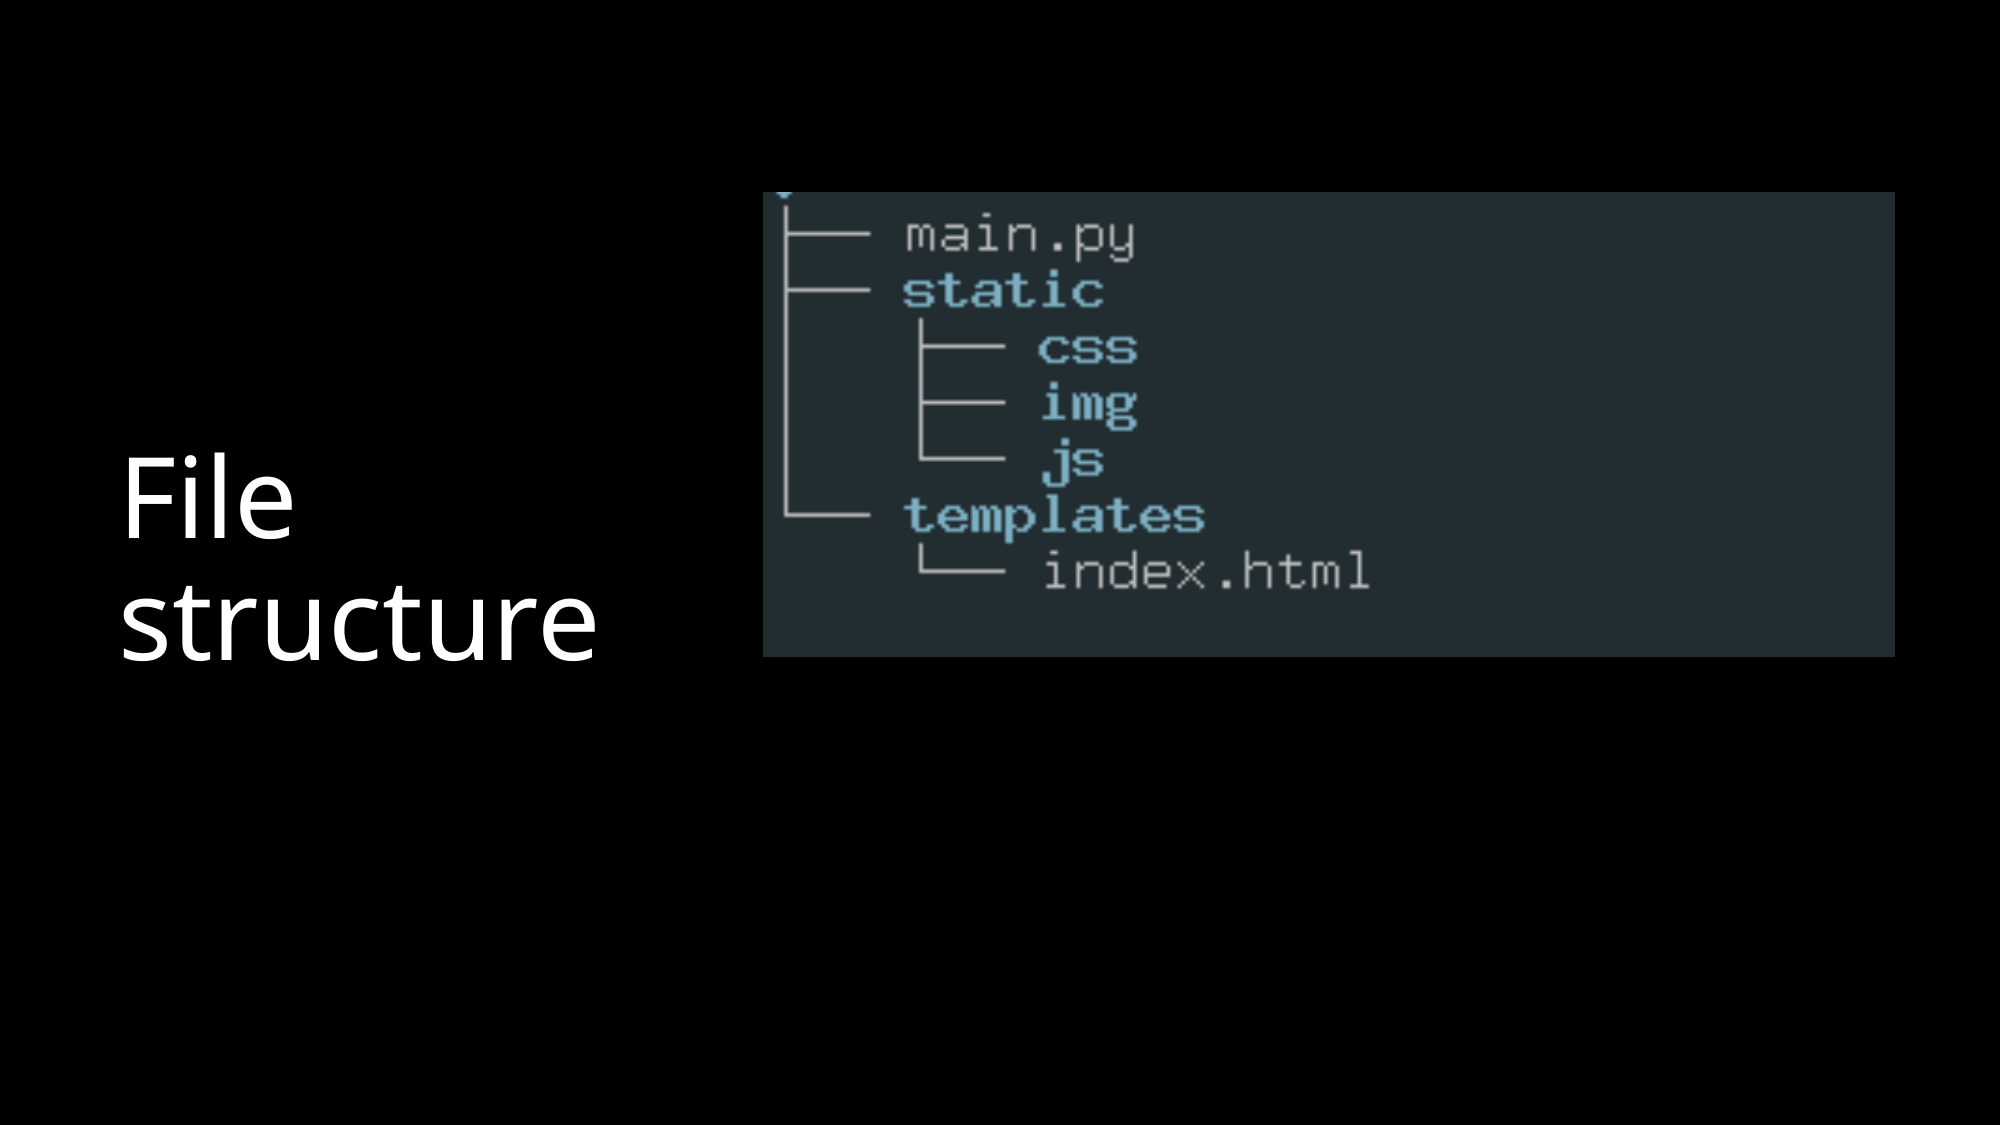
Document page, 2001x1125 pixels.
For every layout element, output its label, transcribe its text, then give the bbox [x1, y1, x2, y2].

picture [763, 192, 1895, 657]
title File structure [103, 105, 665, 1021]
